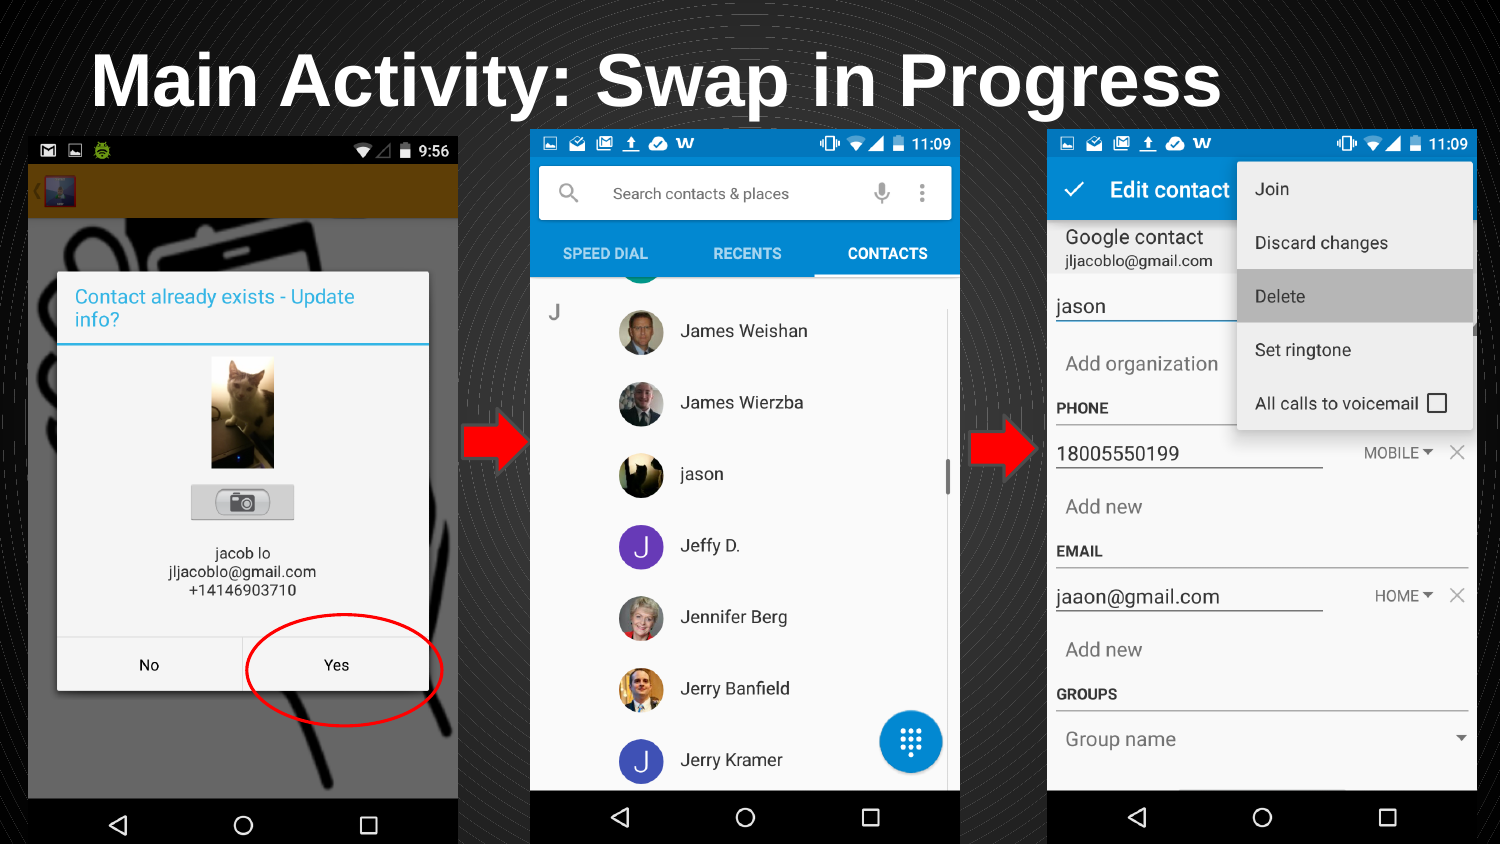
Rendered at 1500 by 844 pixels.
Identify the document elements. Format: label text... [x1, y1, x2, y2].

picture [28, 136, 458, 844]
picture [1047, 128, 1477, 844]
title Main Activity: Swap in Progress [75, 0, 1425, 137]
text_box [969, 414, 1038, 482]
picture [530, 128, 960, 844]
text_box [462, 408, 525, 476]
